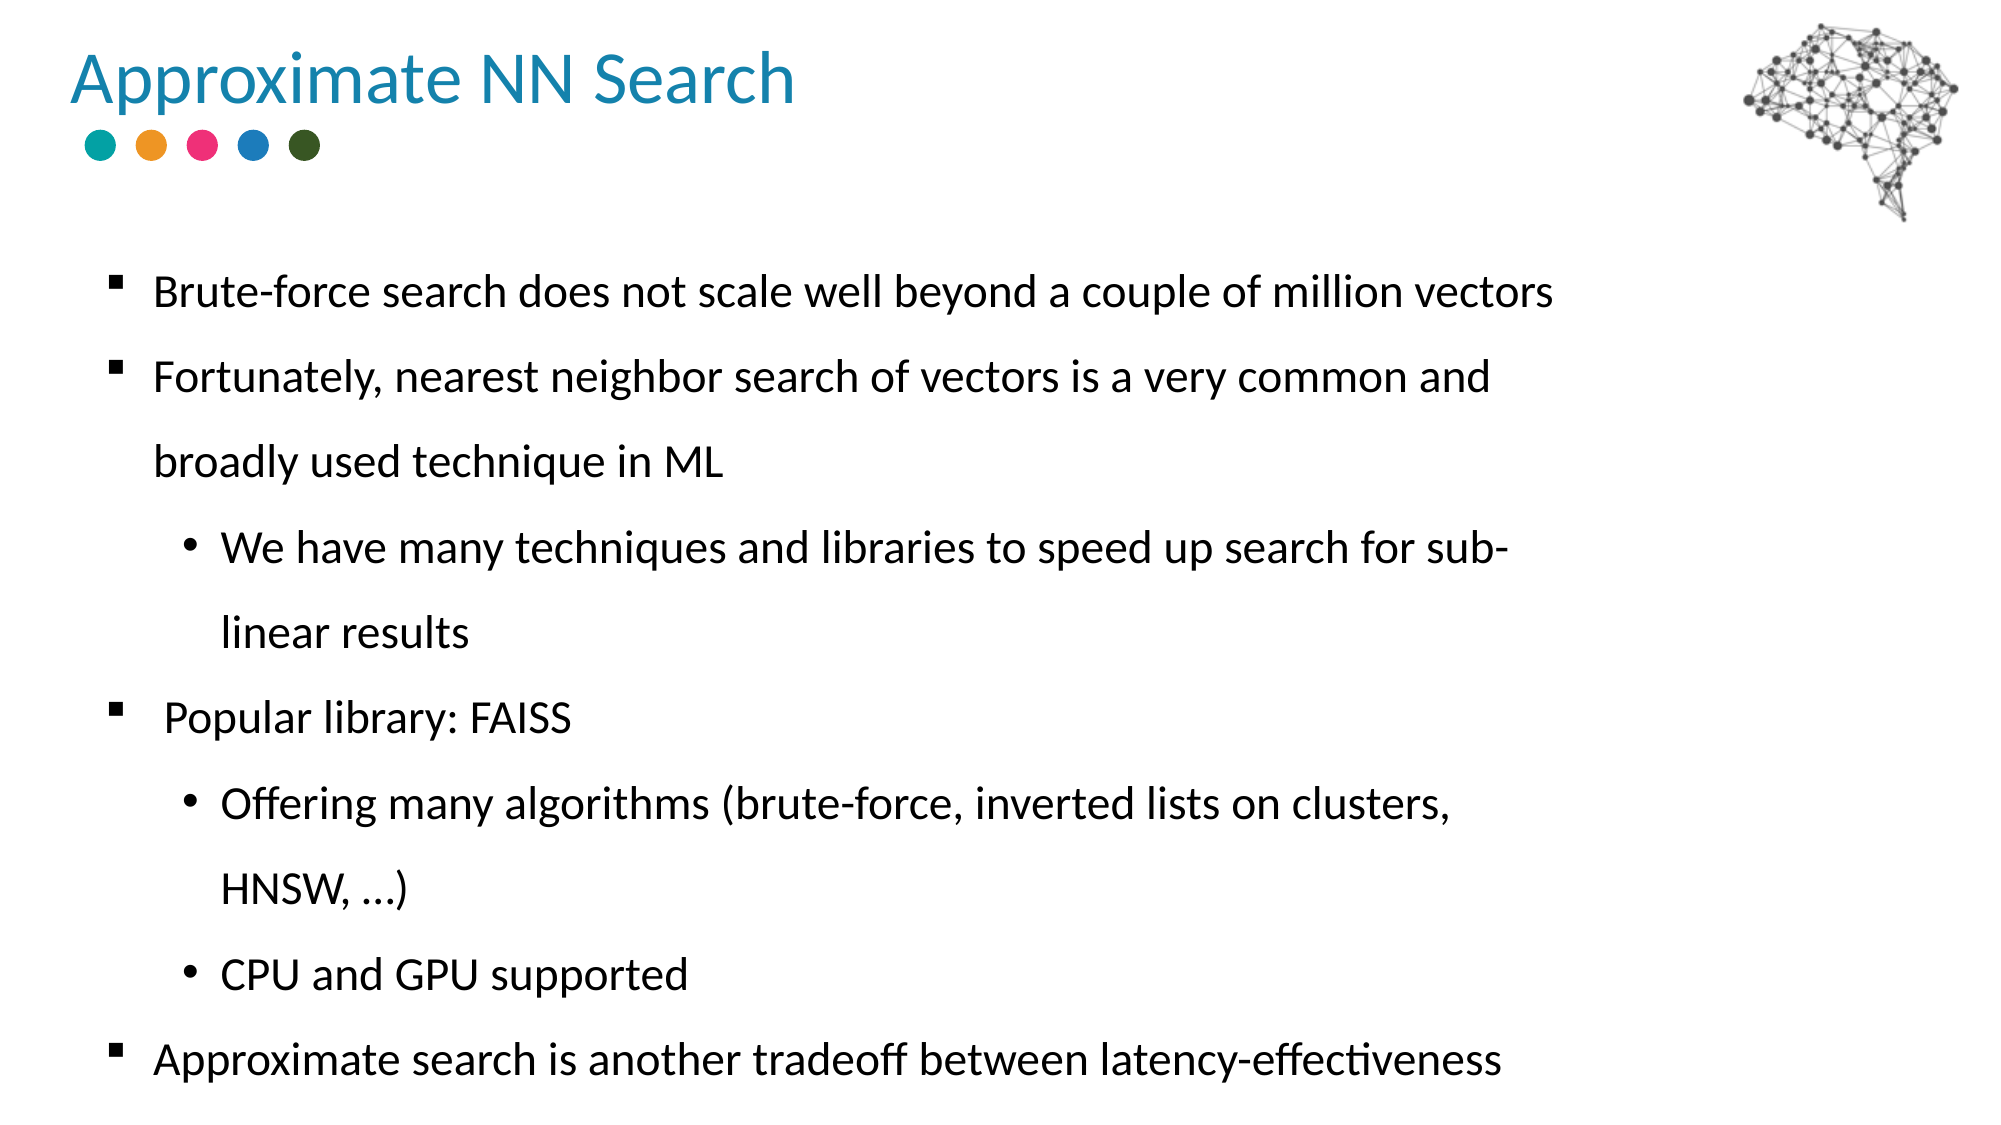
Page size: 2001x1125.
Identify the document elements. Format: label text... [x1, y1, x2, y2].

picture [1656, 0, 2000, 244]
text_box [84, 129, 320, 161]
text_box Approximate NN Search [55, 20, 1056, 126]
text_box Brute-force search does not scale well beyond a couple of million vectors Fortunately, nearest neighbor search of vectors is a very common and broadly used technique in ML We have many techniques and libraries to speed up search for sub-linear results Popular library: FAISS Offering many algorithms (brute-force, inverted lists on clusters, HNSW, …) CPU and GPU supported Approximate search is another tradeoff between latency-effectiveness [105, 231, 1591, 1097]
